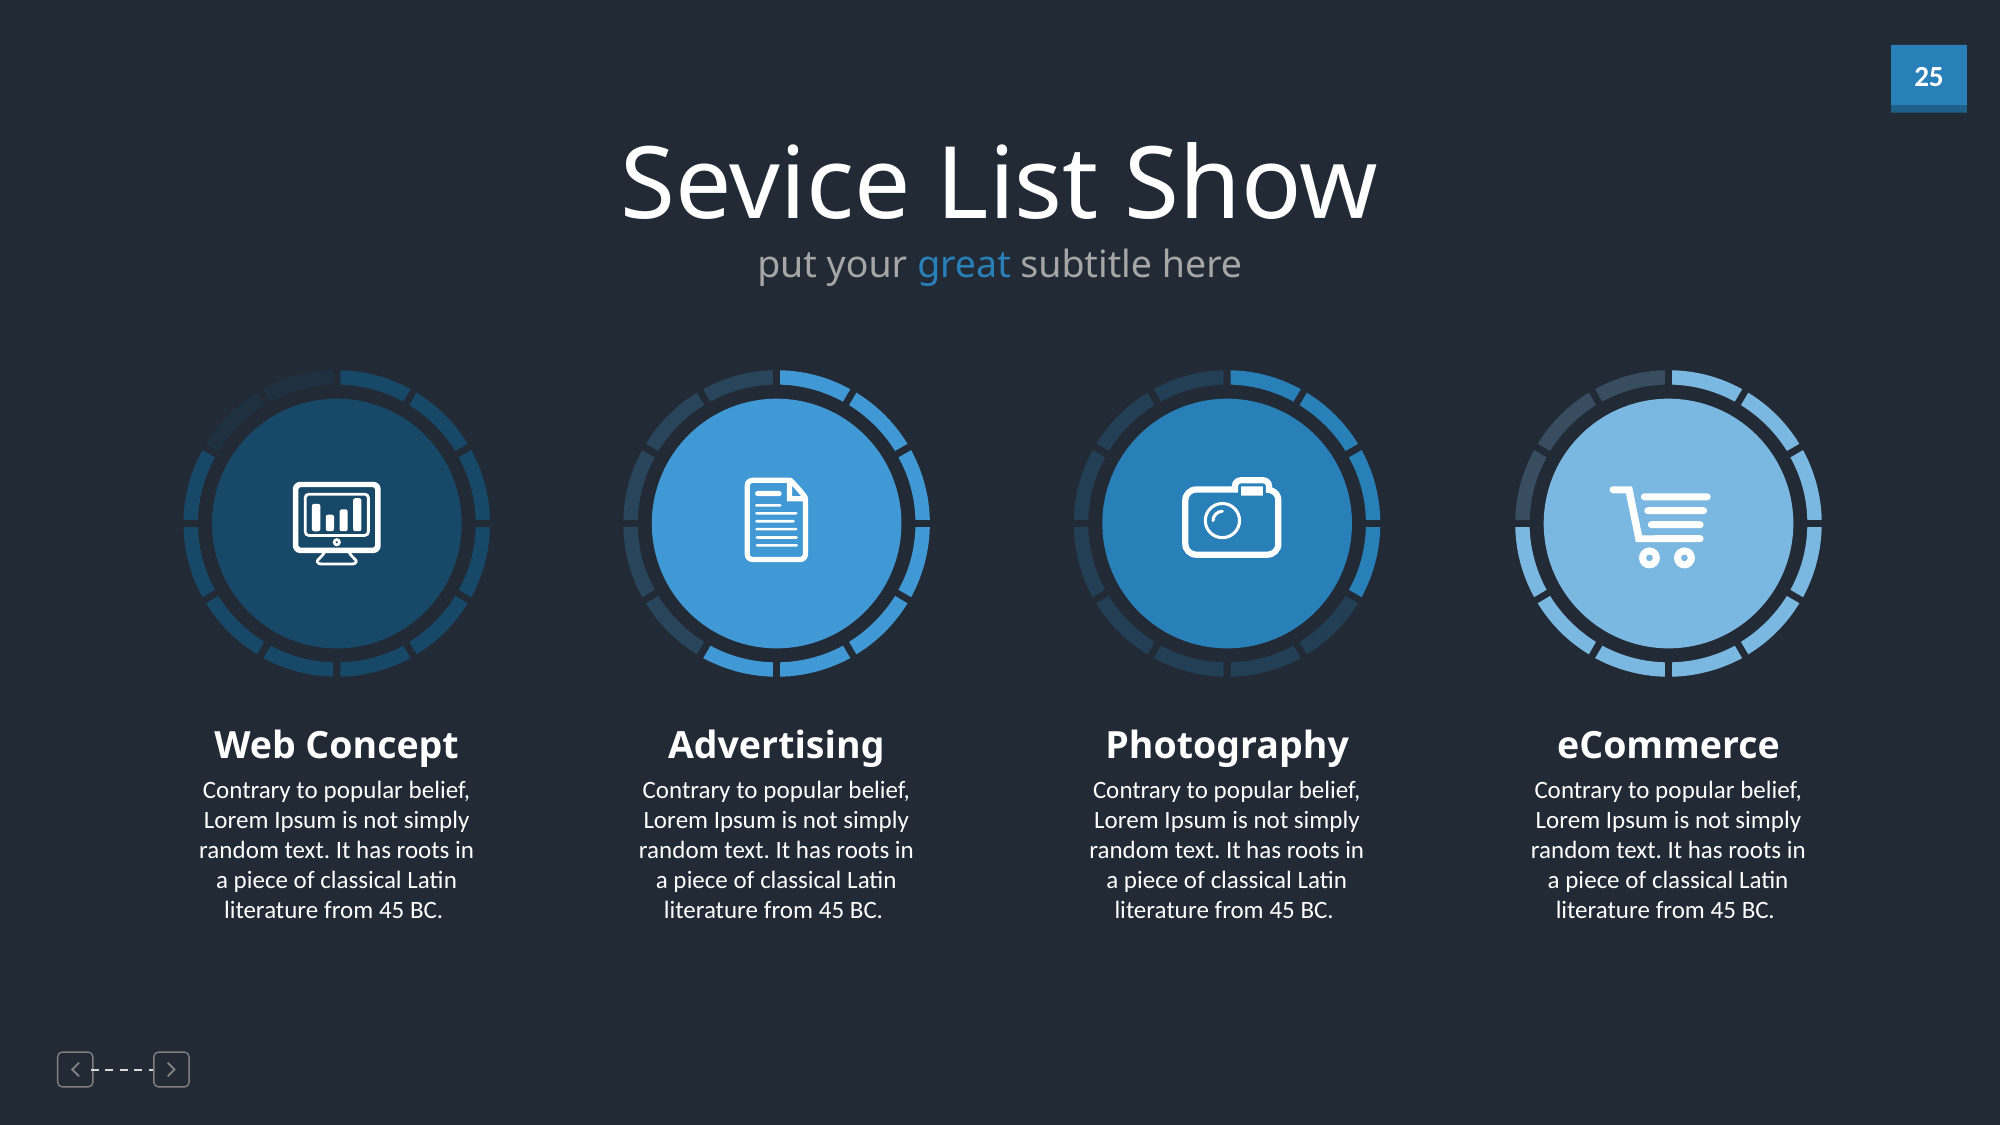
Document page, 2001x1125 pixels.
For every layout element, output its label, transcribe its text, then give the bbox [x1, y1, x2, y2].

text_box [744, 477, 809, 563]
text_box Sevice List Show [605, 111, 1394, 247]
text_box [183, 370, 491, 677]
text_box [1609, 486, 1711, 569]
text_box Advertising [613, 713, 940, 773]
text_box Contrary to popular belief, Lorem Ipsum is not simply random text. It has roots in a piece of classical Latin literature from 45 BC. [623, 773, 930, 931]
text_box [623, 370, 930, 677]
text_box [292, 481, 381, 566]
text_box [1515, 370, 1822, 677]
text_box Contrary to popular belief, Lorem Ipsum is not simply random text. It has roots in a piece of classical Latin literature from 45 BC. [183, 773, 490, 931]
text_box Web Concept [173, 713, 500, 773]
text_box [1073, 370, 1381, 677]
text_box Contrary to popular belief, Lorem Ipsum is not simply random text. It has roots in a piece of classical Latin literature from 45 BC. [1515, 773, 1822, 931]
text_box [1182, 477, 1282, 558]
text_box Photography [1063, 713, 1391, 773]
text_box put your great subtitle here [742, 247, 1258, 293]
text_box eCommerce [1505, 713, 1832, 773]
text_box Contrary to popular belief, Lorem Ipsum is not simply random text. It has roots in a piece of classical Latin literature from 45 BC. [1073, 773, 1381, 931]
